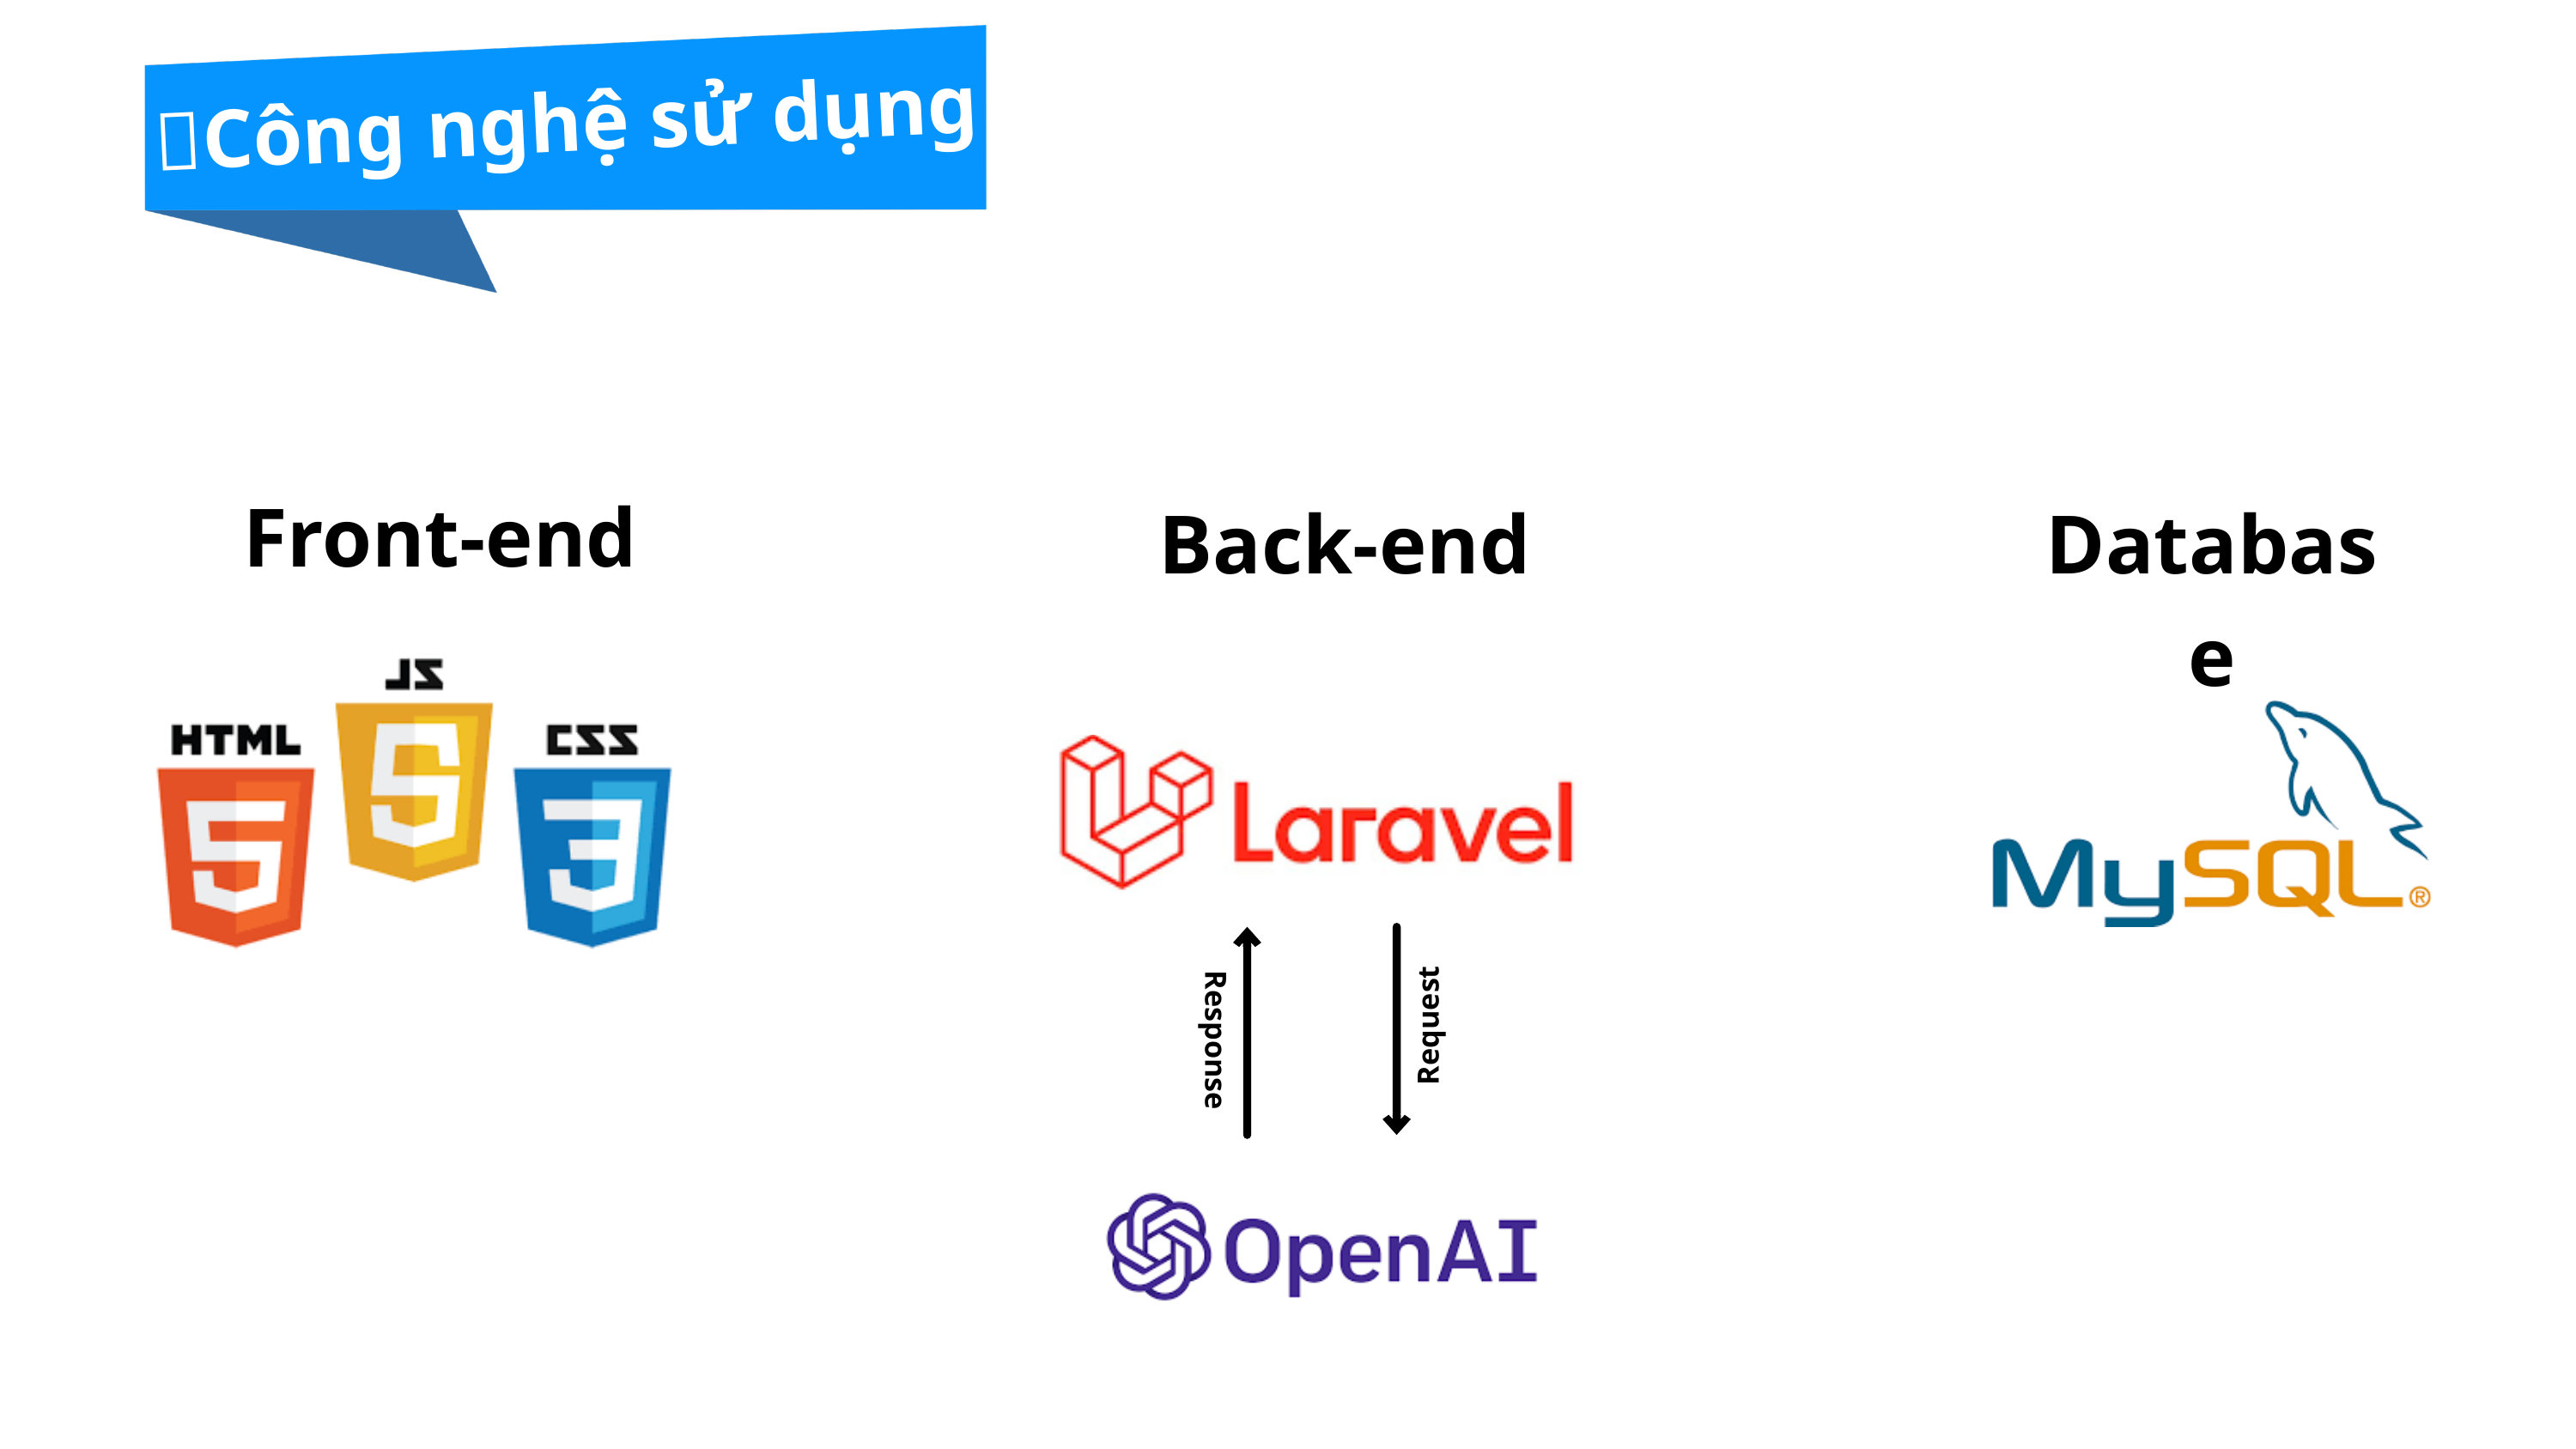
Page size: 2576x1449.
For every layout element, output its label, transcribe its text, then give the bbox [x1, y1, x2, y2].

text_box [1390, 926, 1403, 1136]
text_box [1241, 926, 1254, 1136]
text_box [1992, 700, 2432, 927]
text_box Back-end [1149, 476, 1540, 590]
text_box [144, 648, 685, 966]
text_box [1053, 735, 1583, 893]
text_box [1103, 1187, 1540, 1304]
text_box Response [1199, 969, 1241, 1112]
text_box Database [2041, 476, 2382, 703]
text_box [144, 25, 987, 135]
text_box Front-end [236, 470, 644, 583]
text_box [144, 94, 987, 293]
text_box ✨Công nghệ sử dụng [144, 35, 987, 188]
text_box Request [1403, 965, 1445, 1086]
